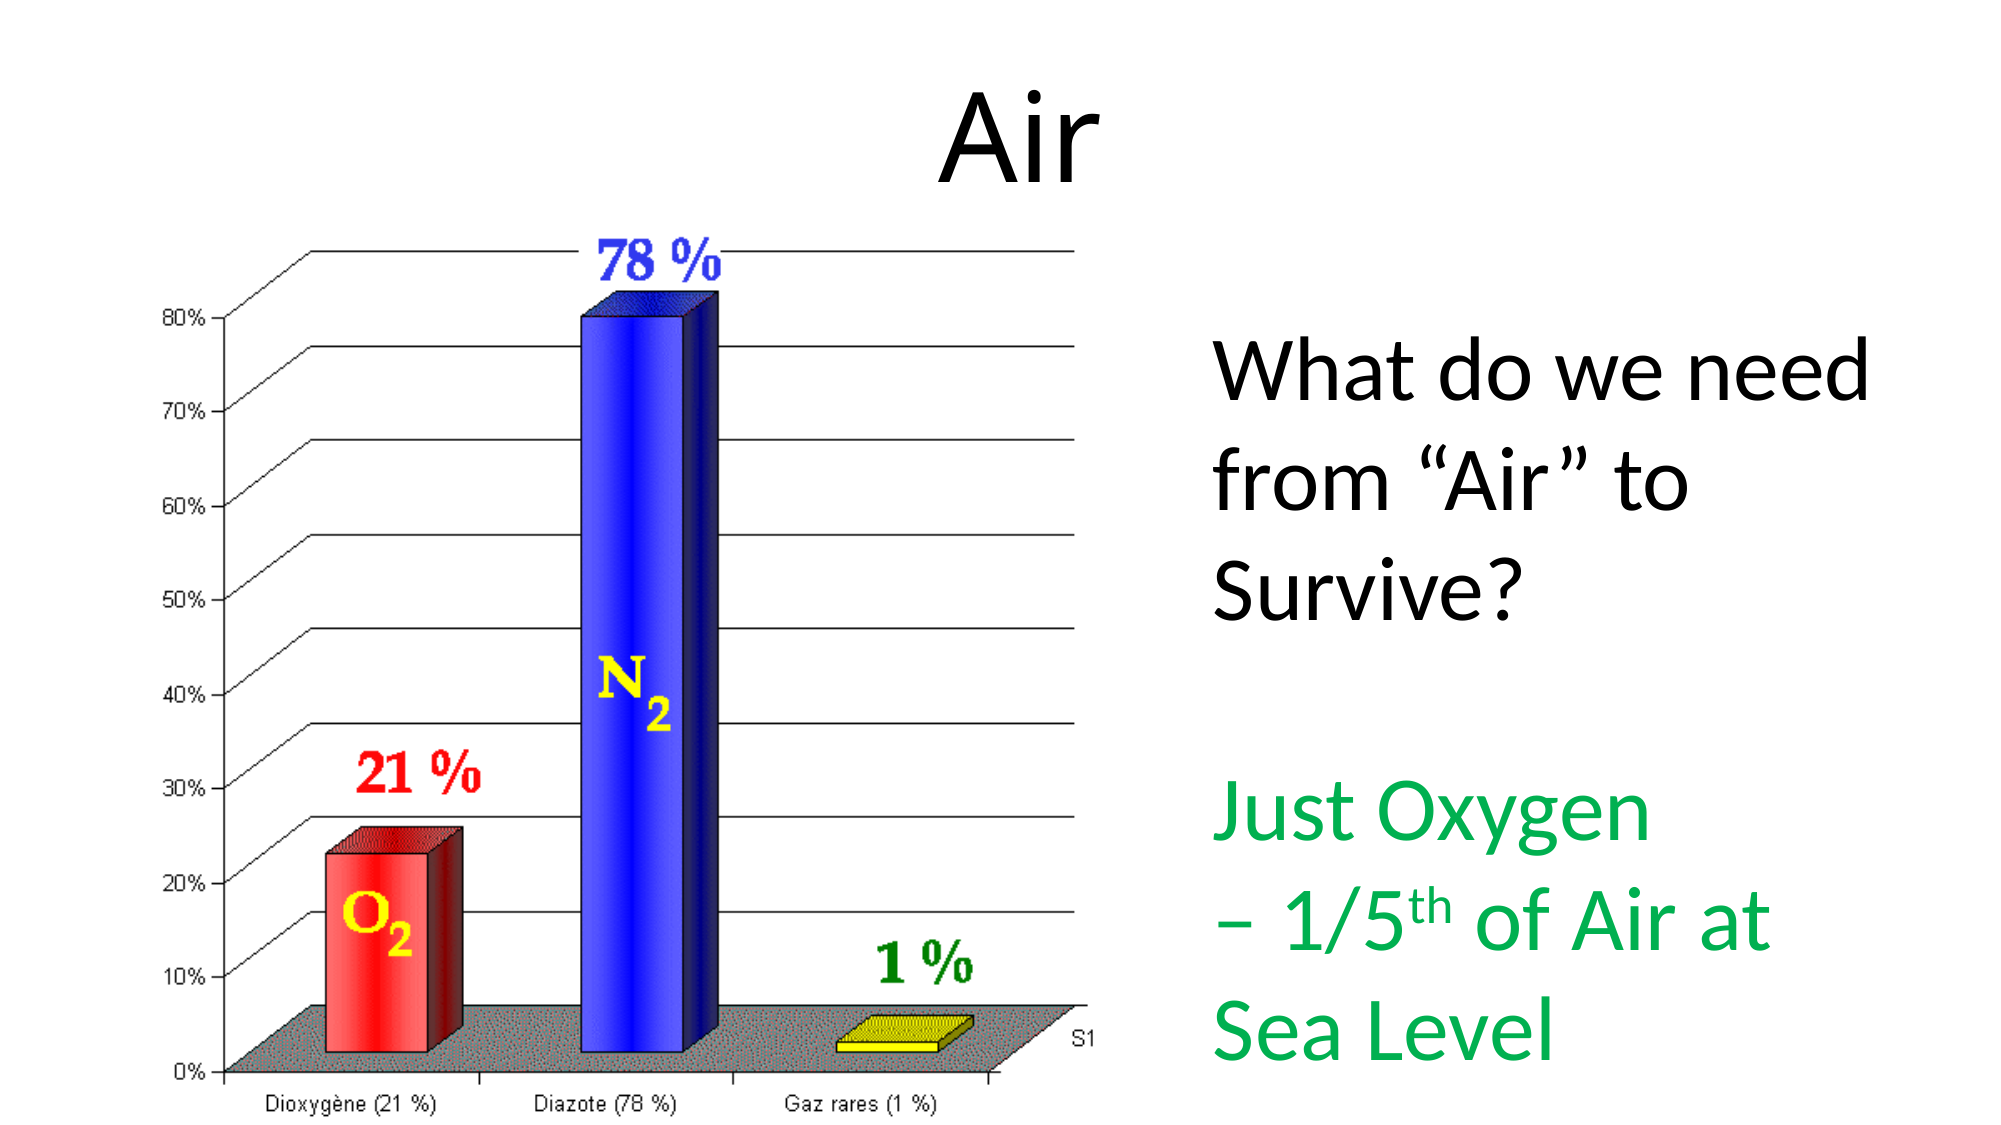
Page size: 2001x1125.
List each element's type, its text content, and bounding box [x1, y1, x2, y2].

text_box What do we need from “Air” to Survive? Just Oxygen – 1/5th of Air at Sea Level [1345, 301, 1948, 1087]
picture [10, 217, 1345, 1125]
text_box Air [94, 0, 1948, 218]
